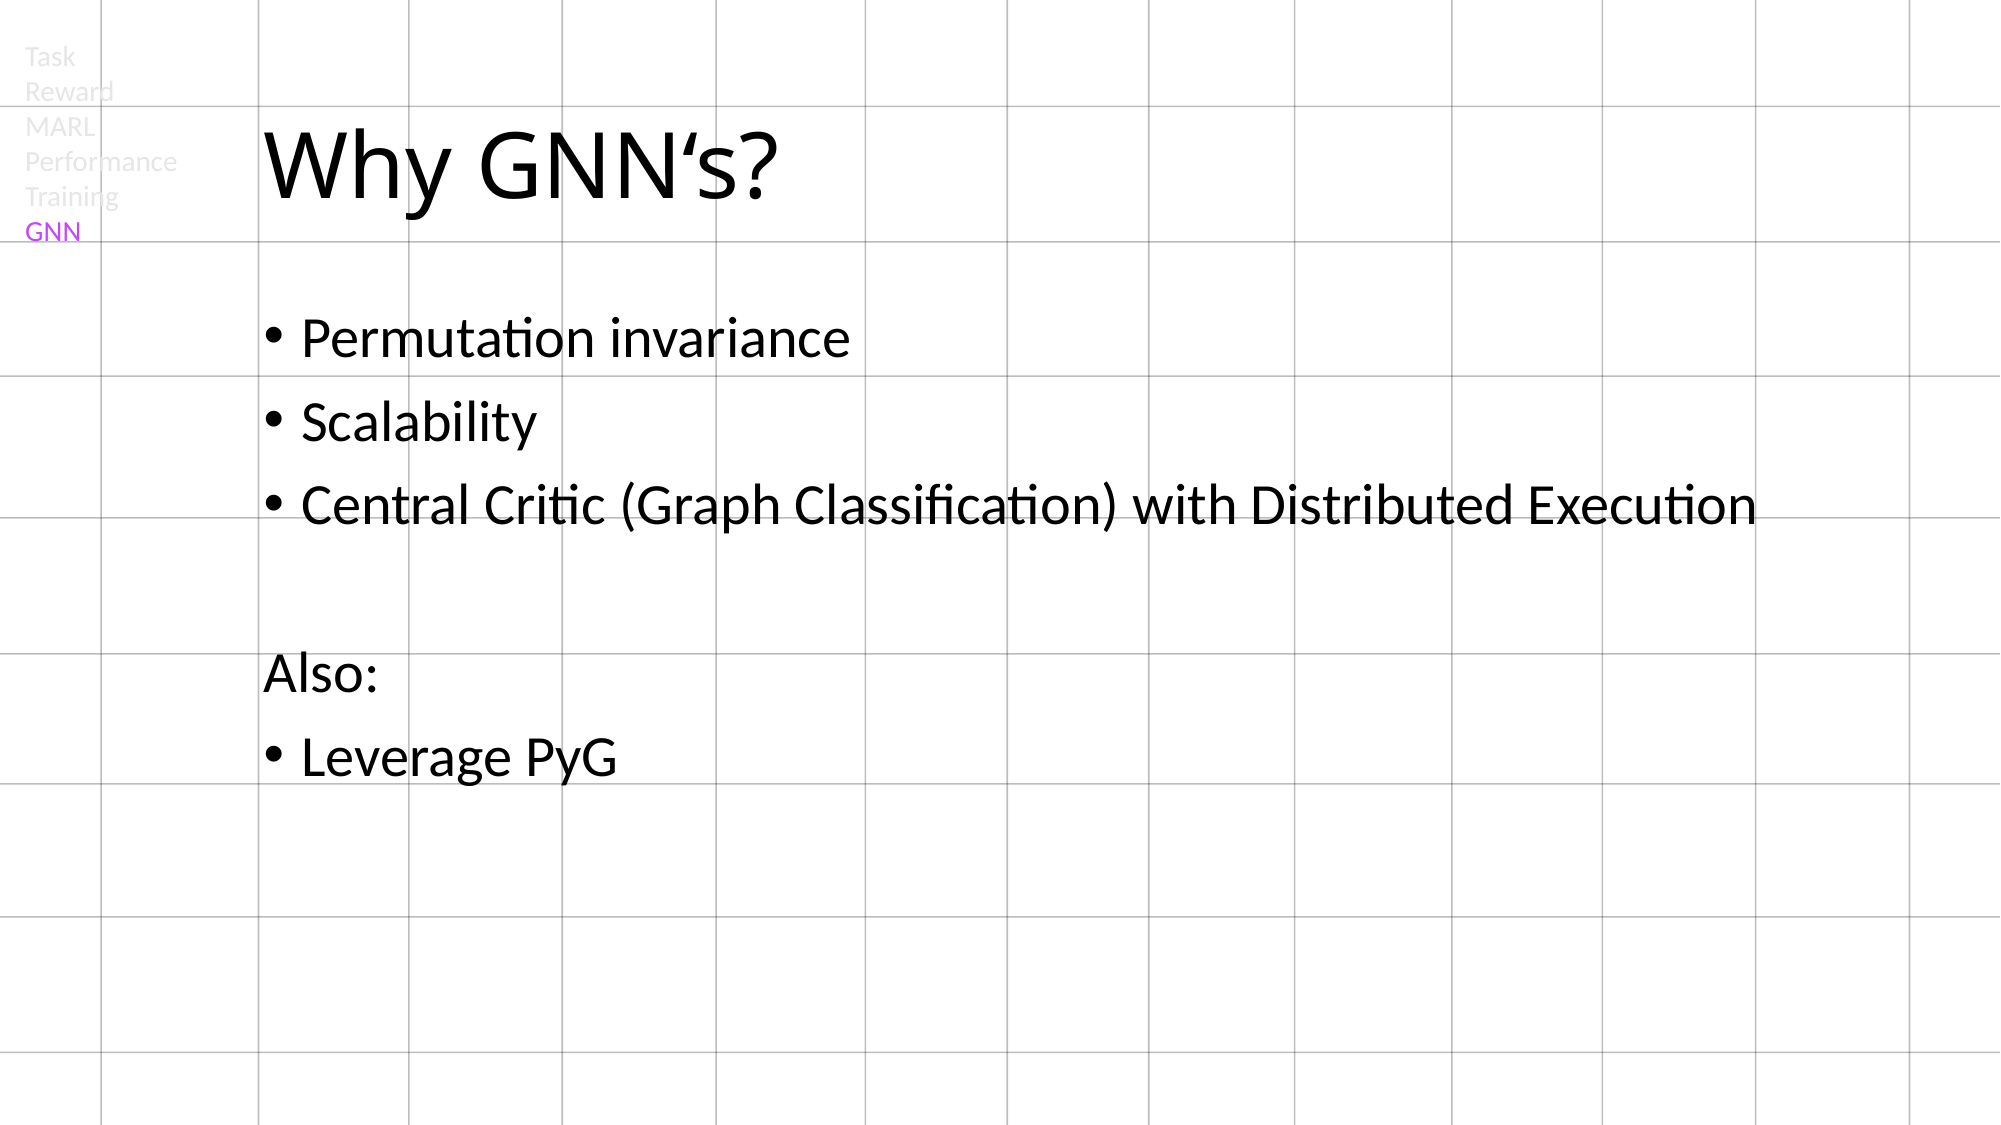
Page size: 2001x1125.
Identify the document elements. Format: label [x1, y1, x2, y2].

text_box [0, 0, 2000, 1125]
